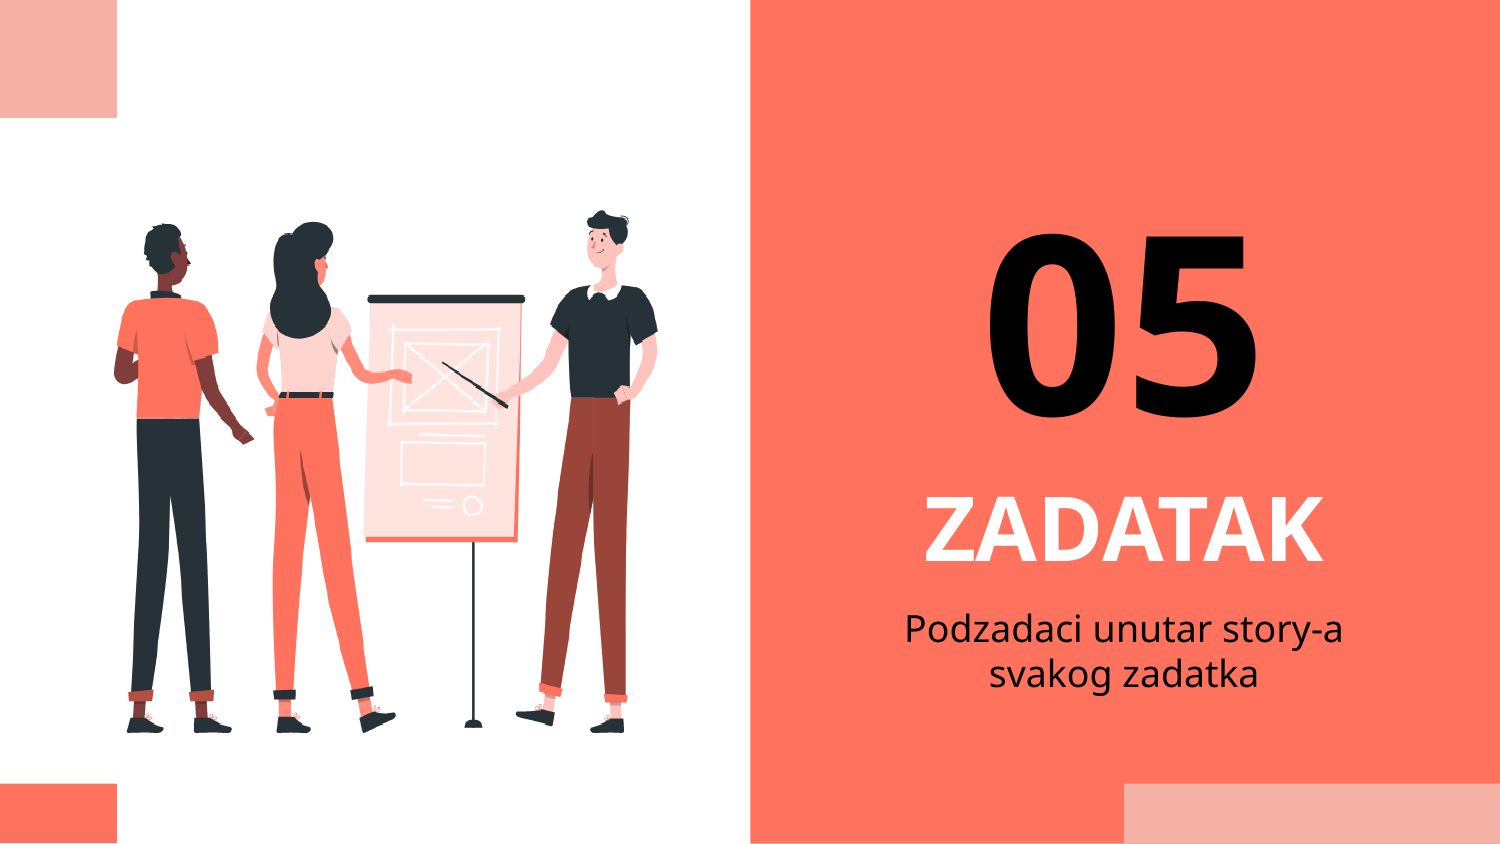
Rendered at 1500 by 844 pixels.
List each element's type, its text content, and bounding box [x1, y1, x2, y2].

title ZADATAK [793, 480, 1456, 590]
subtitle Podzadaci unutar story-a svakog zadatka [865, 589, 1383, 687]
title 05 [949, 156, 1300, 480]
picture [0, 118, 740, 780]
